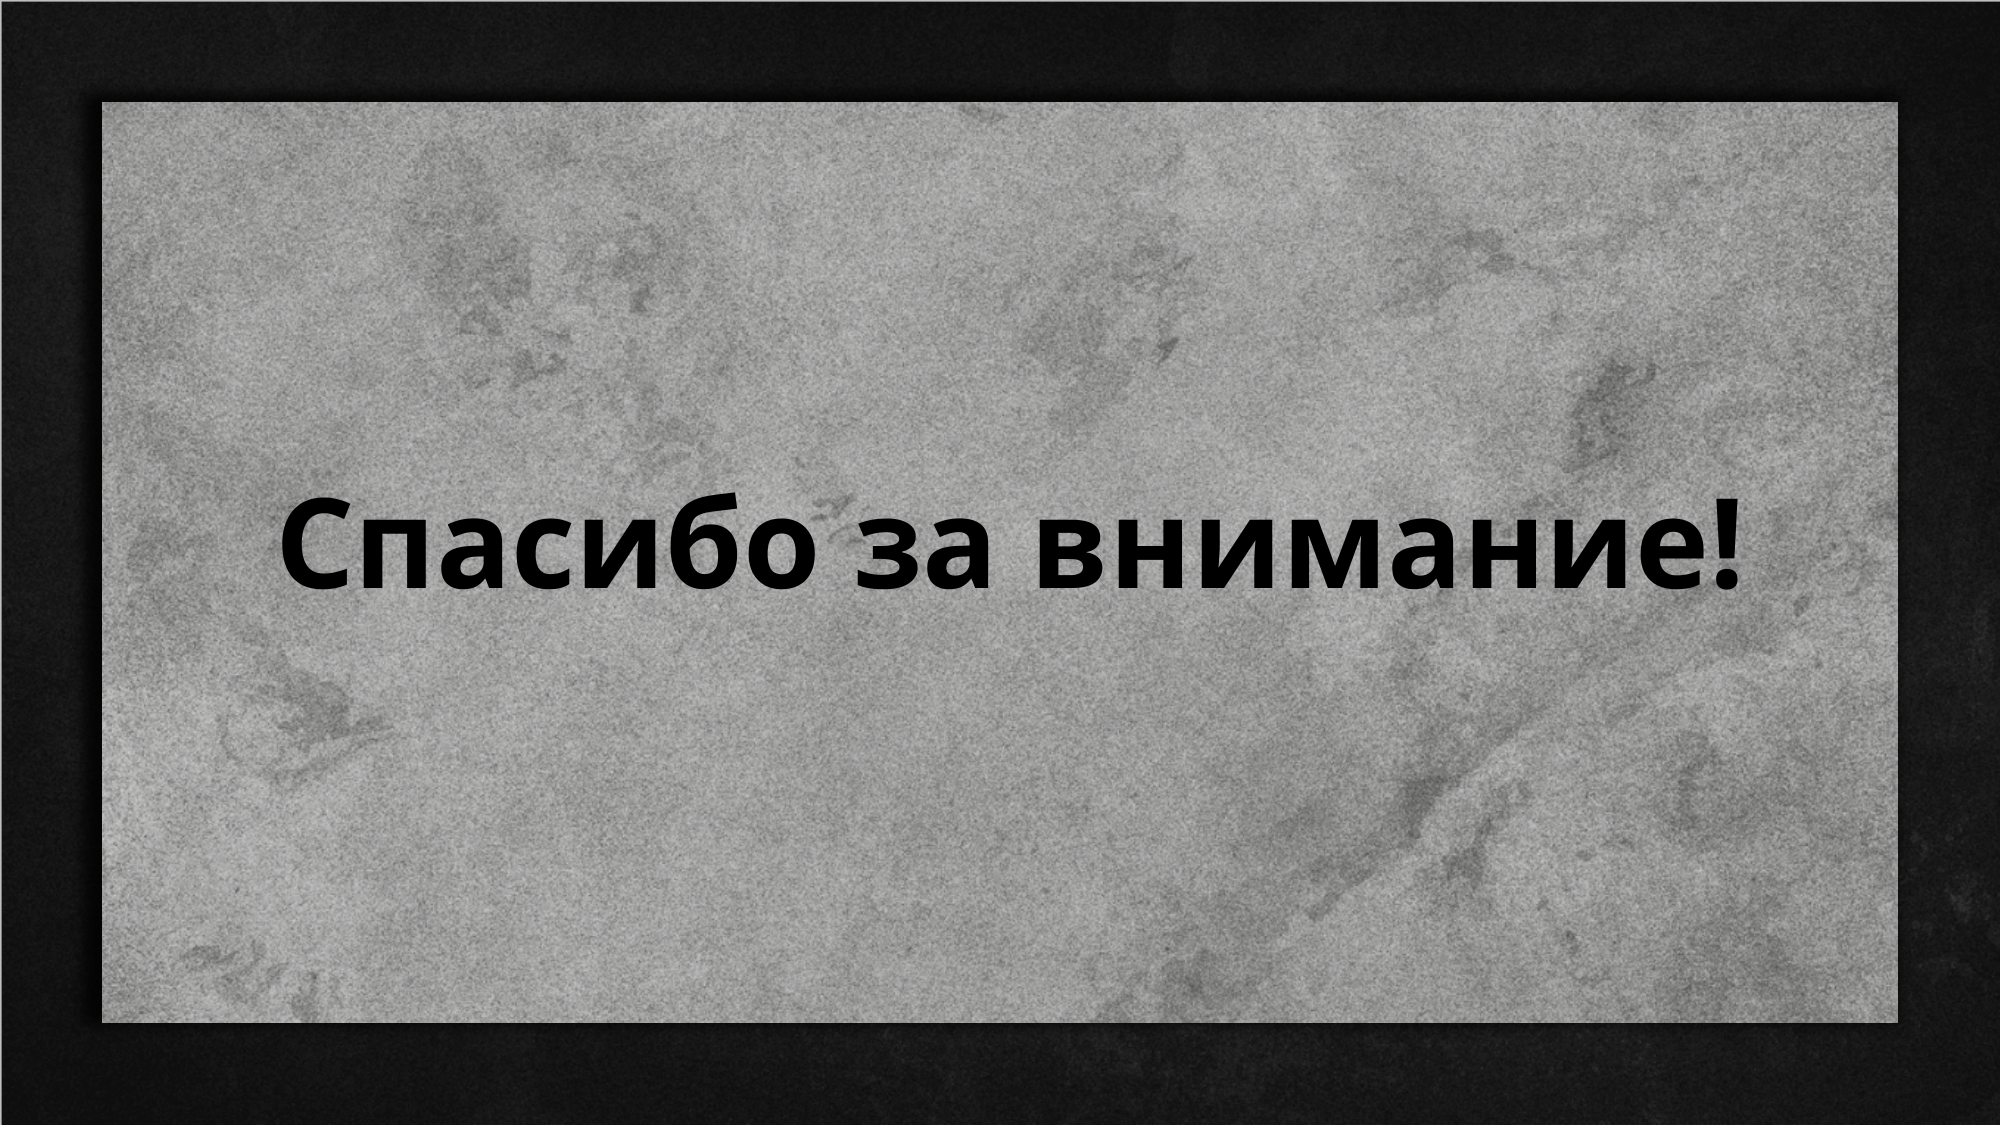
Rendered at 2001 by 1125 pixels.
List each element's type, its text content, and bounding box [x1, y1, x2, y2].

text_box Спасибо за внимание! [260, 456, 1768, 621]
picture [3, 2, 2000, 1125]
